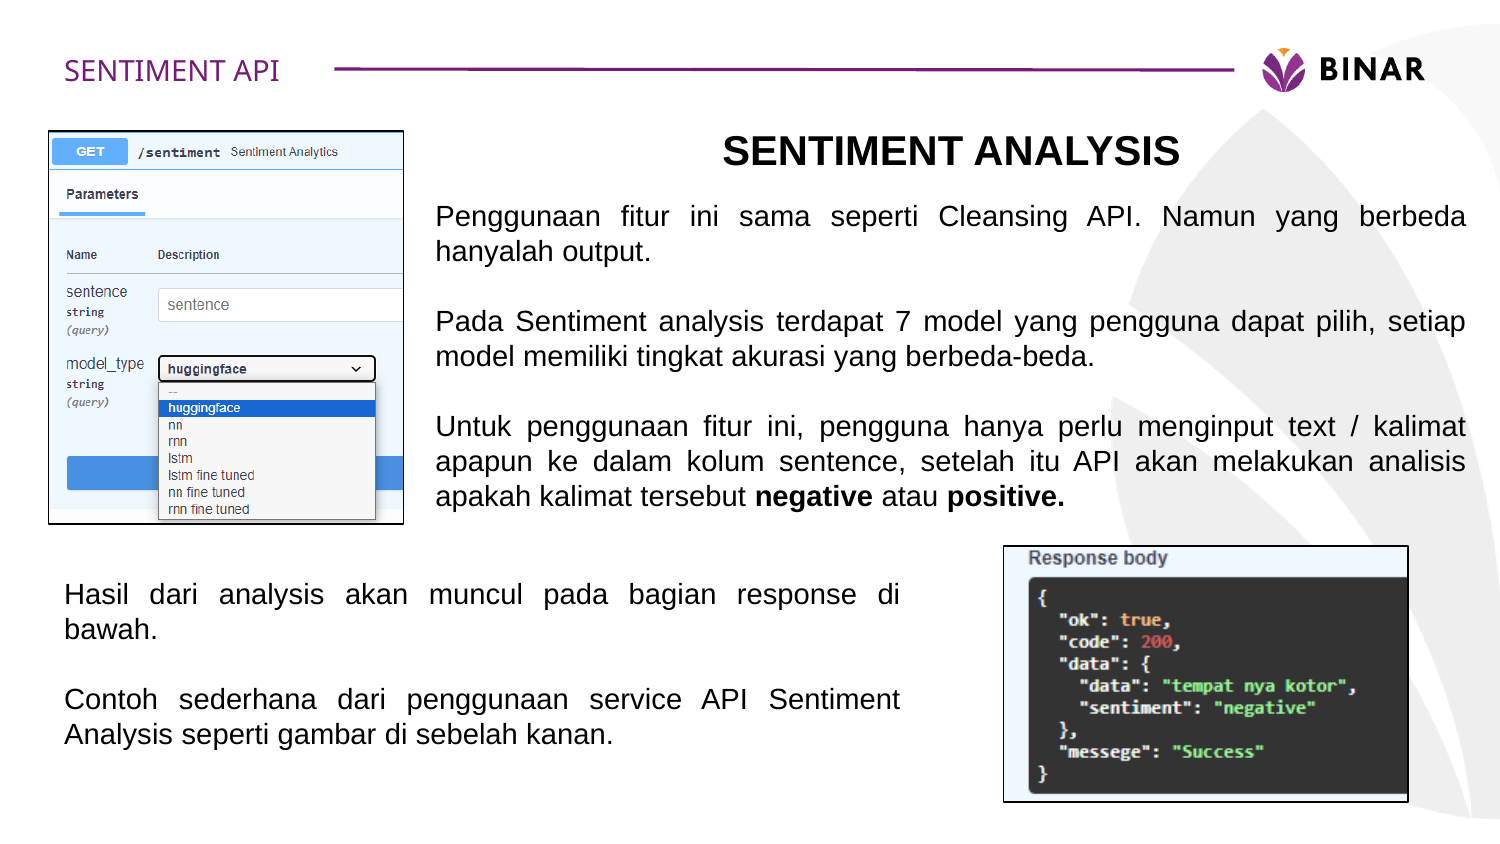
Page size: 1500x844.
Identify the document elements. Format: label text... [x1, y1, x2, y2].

text_box Hasil dari analysis akan muncul pada bagian response di bawah. Contoh sederhana dari penggunaan service API Sentiment Analysis seperti gambar di sebelah kanan. [49, 560, 917, 832]
text_box SENTIMENT ANALYSIS [316, 109, 1105, 234]
picture [1003, 24, 1500, 819]
text_box SENTIMENT API [49, 22, 350, 117]
text_box Penggunaan fitur ini sama seperti Cleansing API. Namun yang berbeda hanyalah output. Pada Sentiment analysis terdapat 7 model yang pengguna dapat pilih, setiap model memiliki tingkat akurasi yang berbeda-beda. Untuk penggunaan fitur ini, pengguna hanya perlu menginput text / kalimat apapun ke dalam kolum sentence, setelah itu API akan melakukan analisis apakah kalimat tersebut negative atau positive. [420, 182, 1105, 523]
picture [48, 131, 403, 524]
